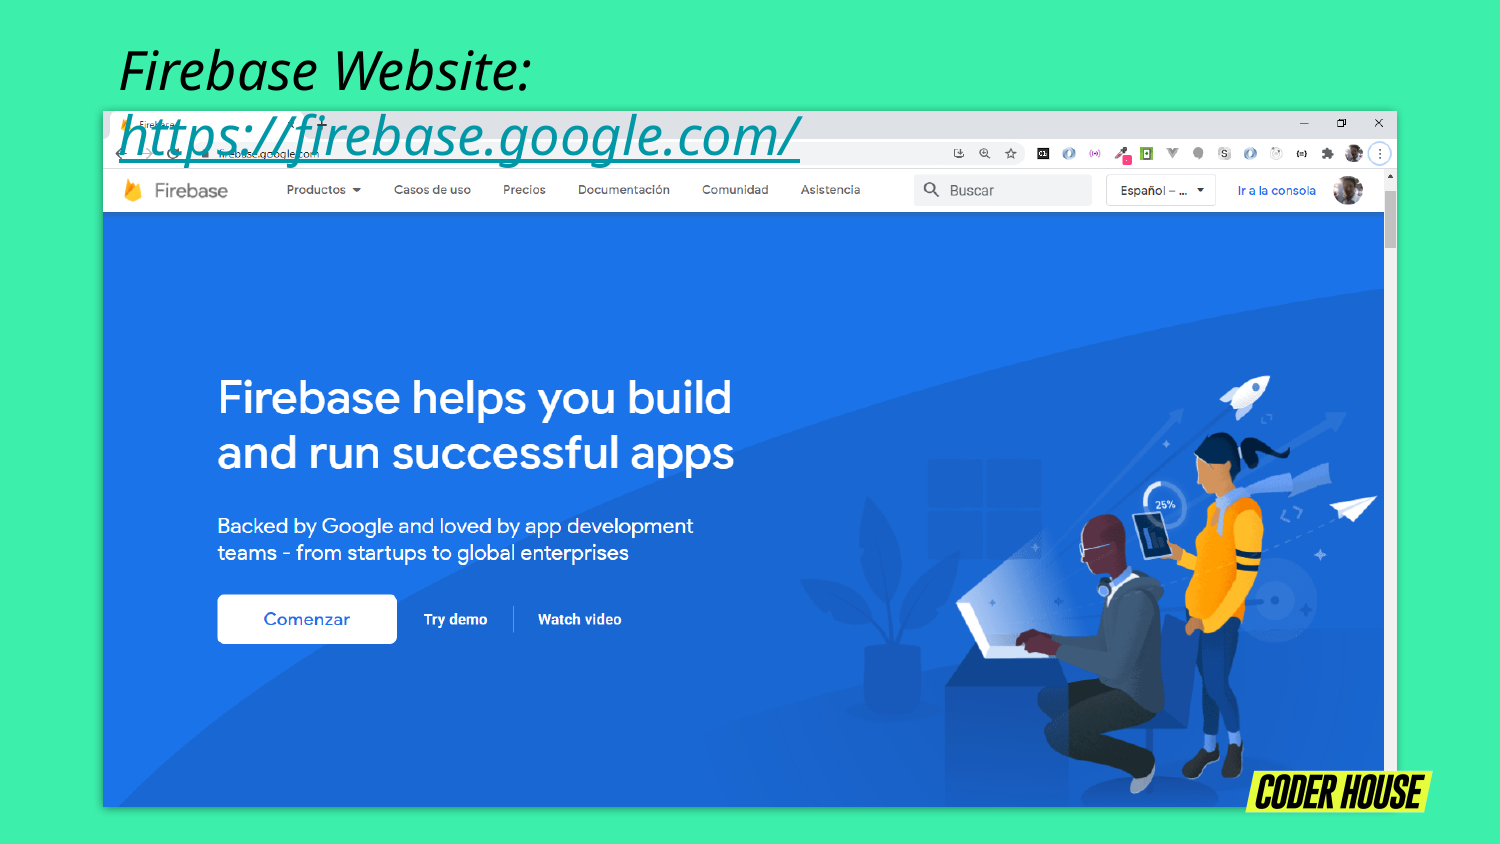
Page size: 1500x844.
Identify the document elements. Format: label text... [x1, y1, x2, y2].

picture [103, 110, 1437, 819]
text_box Firebase Website: https://firebase.google.com/ [103, 20, 1242, 110]
